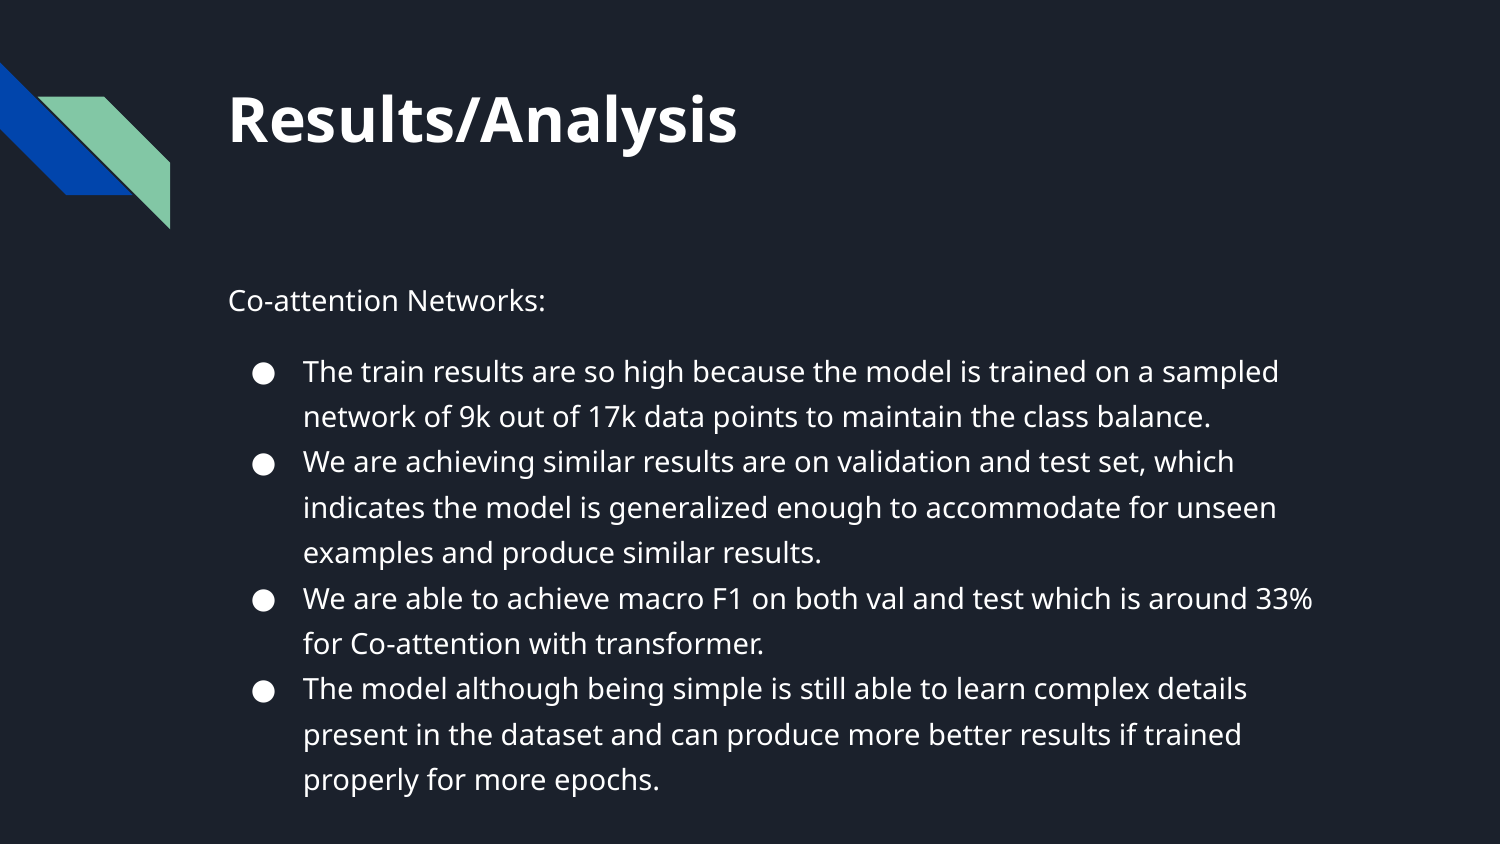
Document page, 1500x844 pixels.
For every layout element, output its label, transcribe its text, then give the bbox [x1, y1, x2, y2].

list Co-attention Networks: The train results are so high because the model is trained on a sampled network of 9k out of 17k data points to maintain the class balance. We are achieving similar results are on validation and test set, which indicates the model is generalized enough to accommodate for unseen examples and produce similar results. We are able to achieve macro F1 on both val and test which is around 33% for Co-attention with transformer. The model although being simple is still able to learn complex details present in the dataset and can produce more better results if trained properly for more epochs. [212, 257, 1368, 735]
title Results/Analysis [212, 64, 789, 178]
